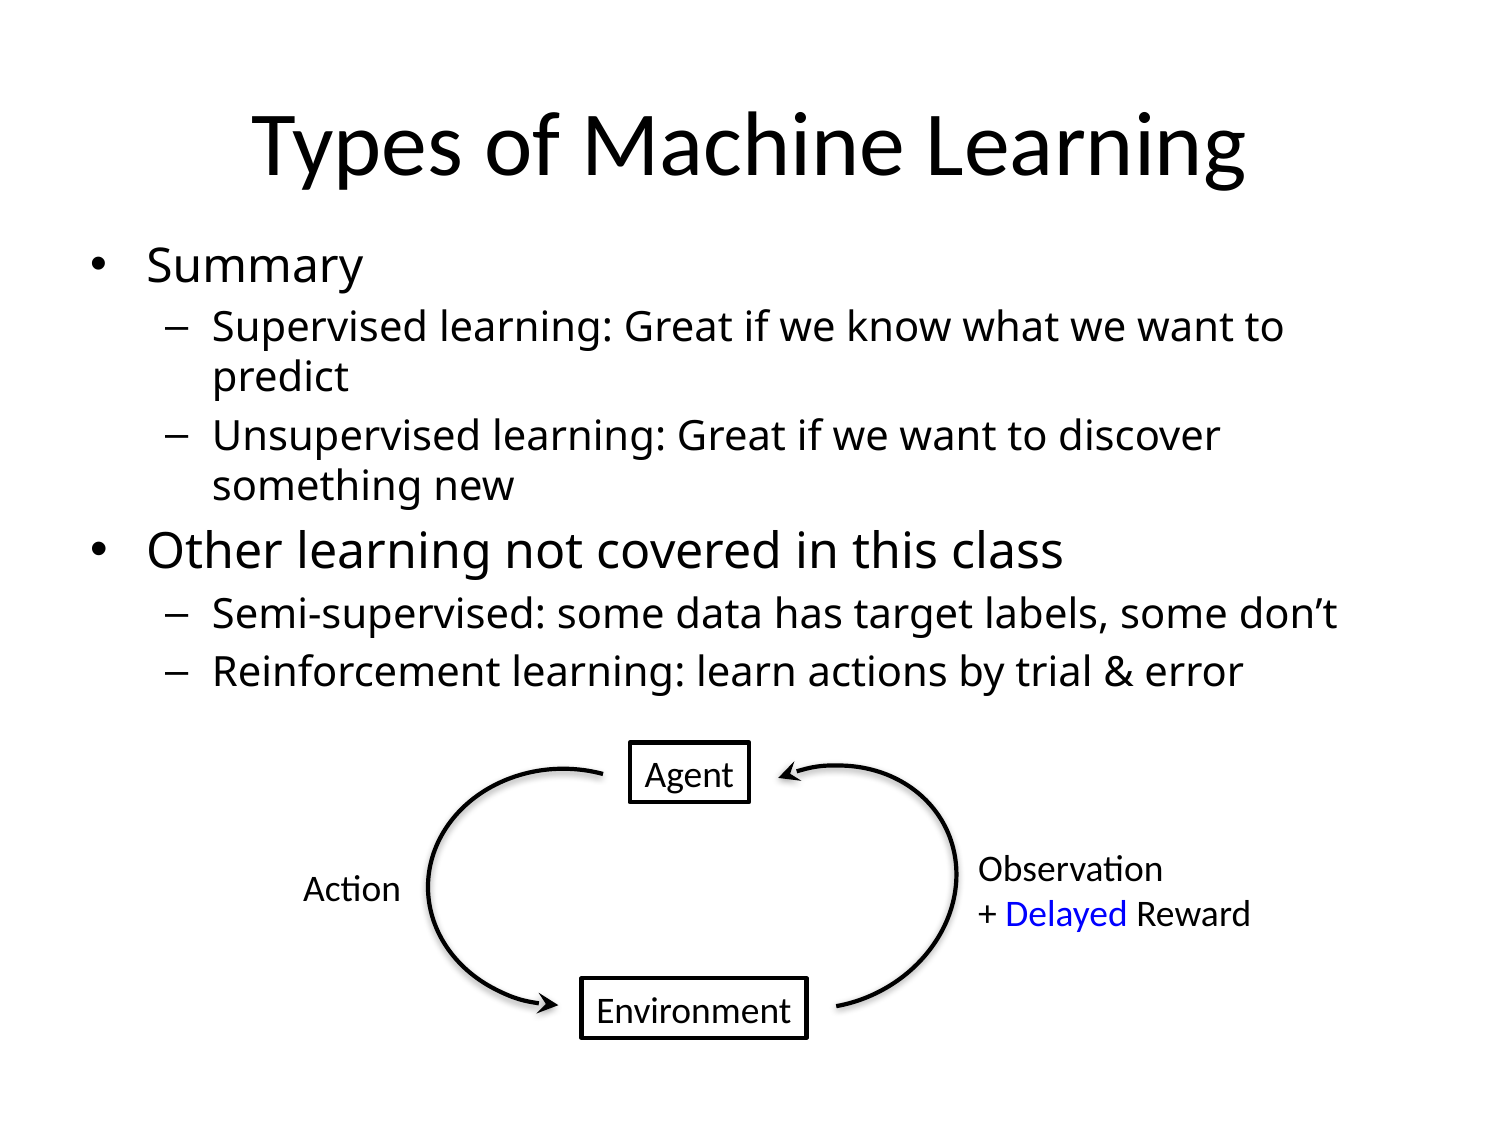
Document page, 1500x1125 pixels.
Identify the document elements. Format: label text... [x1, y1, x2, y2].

text_box [778, 761, 959, 1009]
text_box Observation + Delayed Reward [963, 836, 1267, 942]
text_box Action [288, 856, 416, 917]
text_box Environment [581, 978, 807, 1038]
list Summary Supervised learning: Great if we know what we want to predict Unsupervised learning: Great if we want to discover something new Other learning not covered in this class Semi-supervised: some data has target labels, some don’t Reinforcement learning: learn actions by trial & error [75, 226, 1425, 970]
text_box Agent [629, 742, 750, 803]
text_box [425, 766, 604, 1014]
title Types of Machine Learning [75, 45, 1425, 226]
